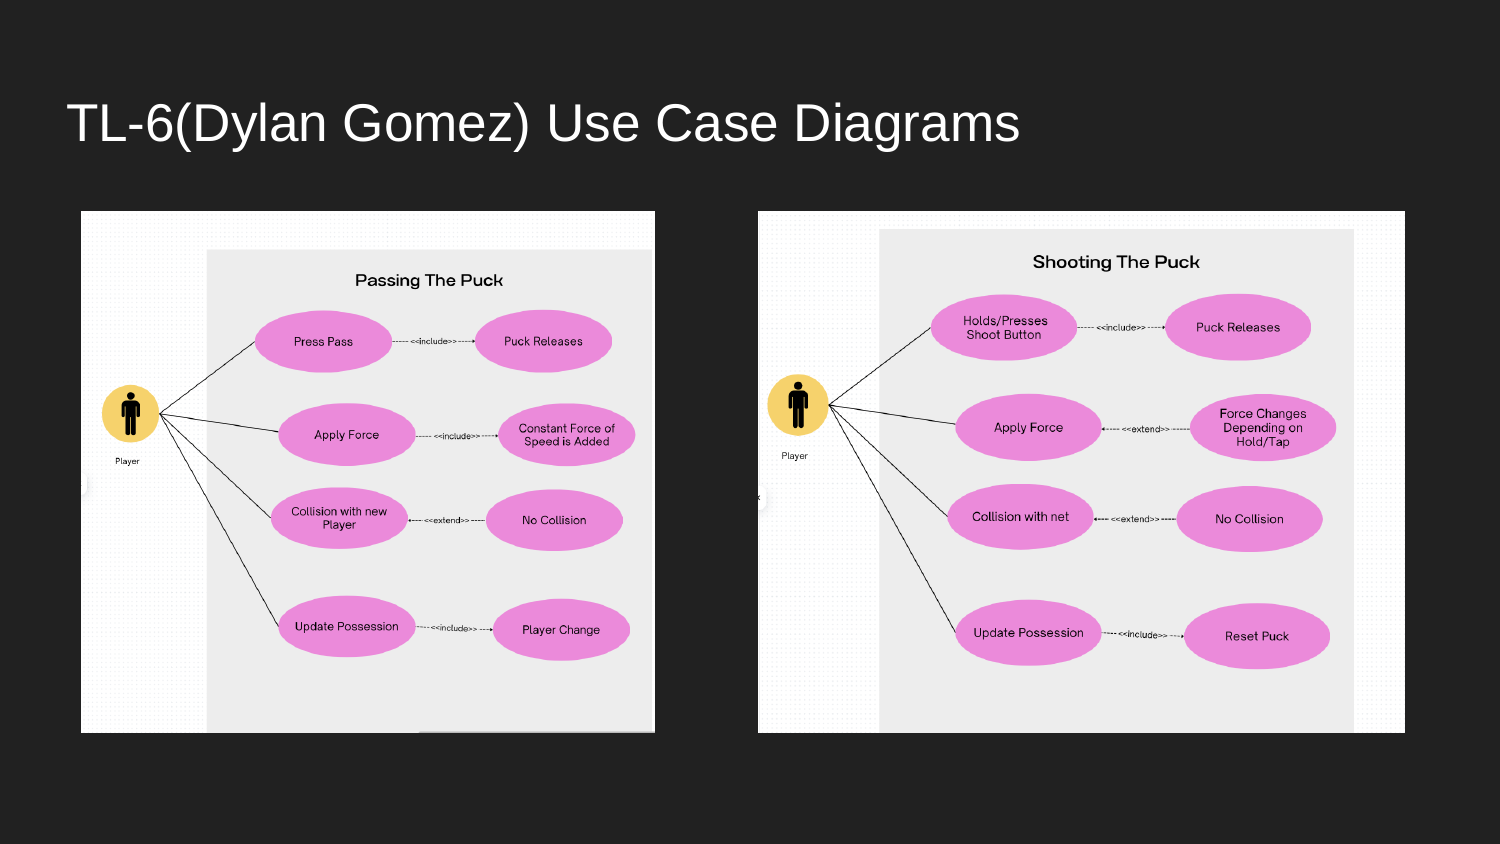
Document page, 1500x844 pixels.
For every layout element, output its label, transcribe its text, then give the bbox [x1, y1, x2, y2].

picture [80, 211, 655, 733]
picture [758, 211, 1405, 733]
list [51, 189, 1449, 750]
title TL-6(Dylan Gomez) Use Case Diagrams [51, 72, 1449, 167]
